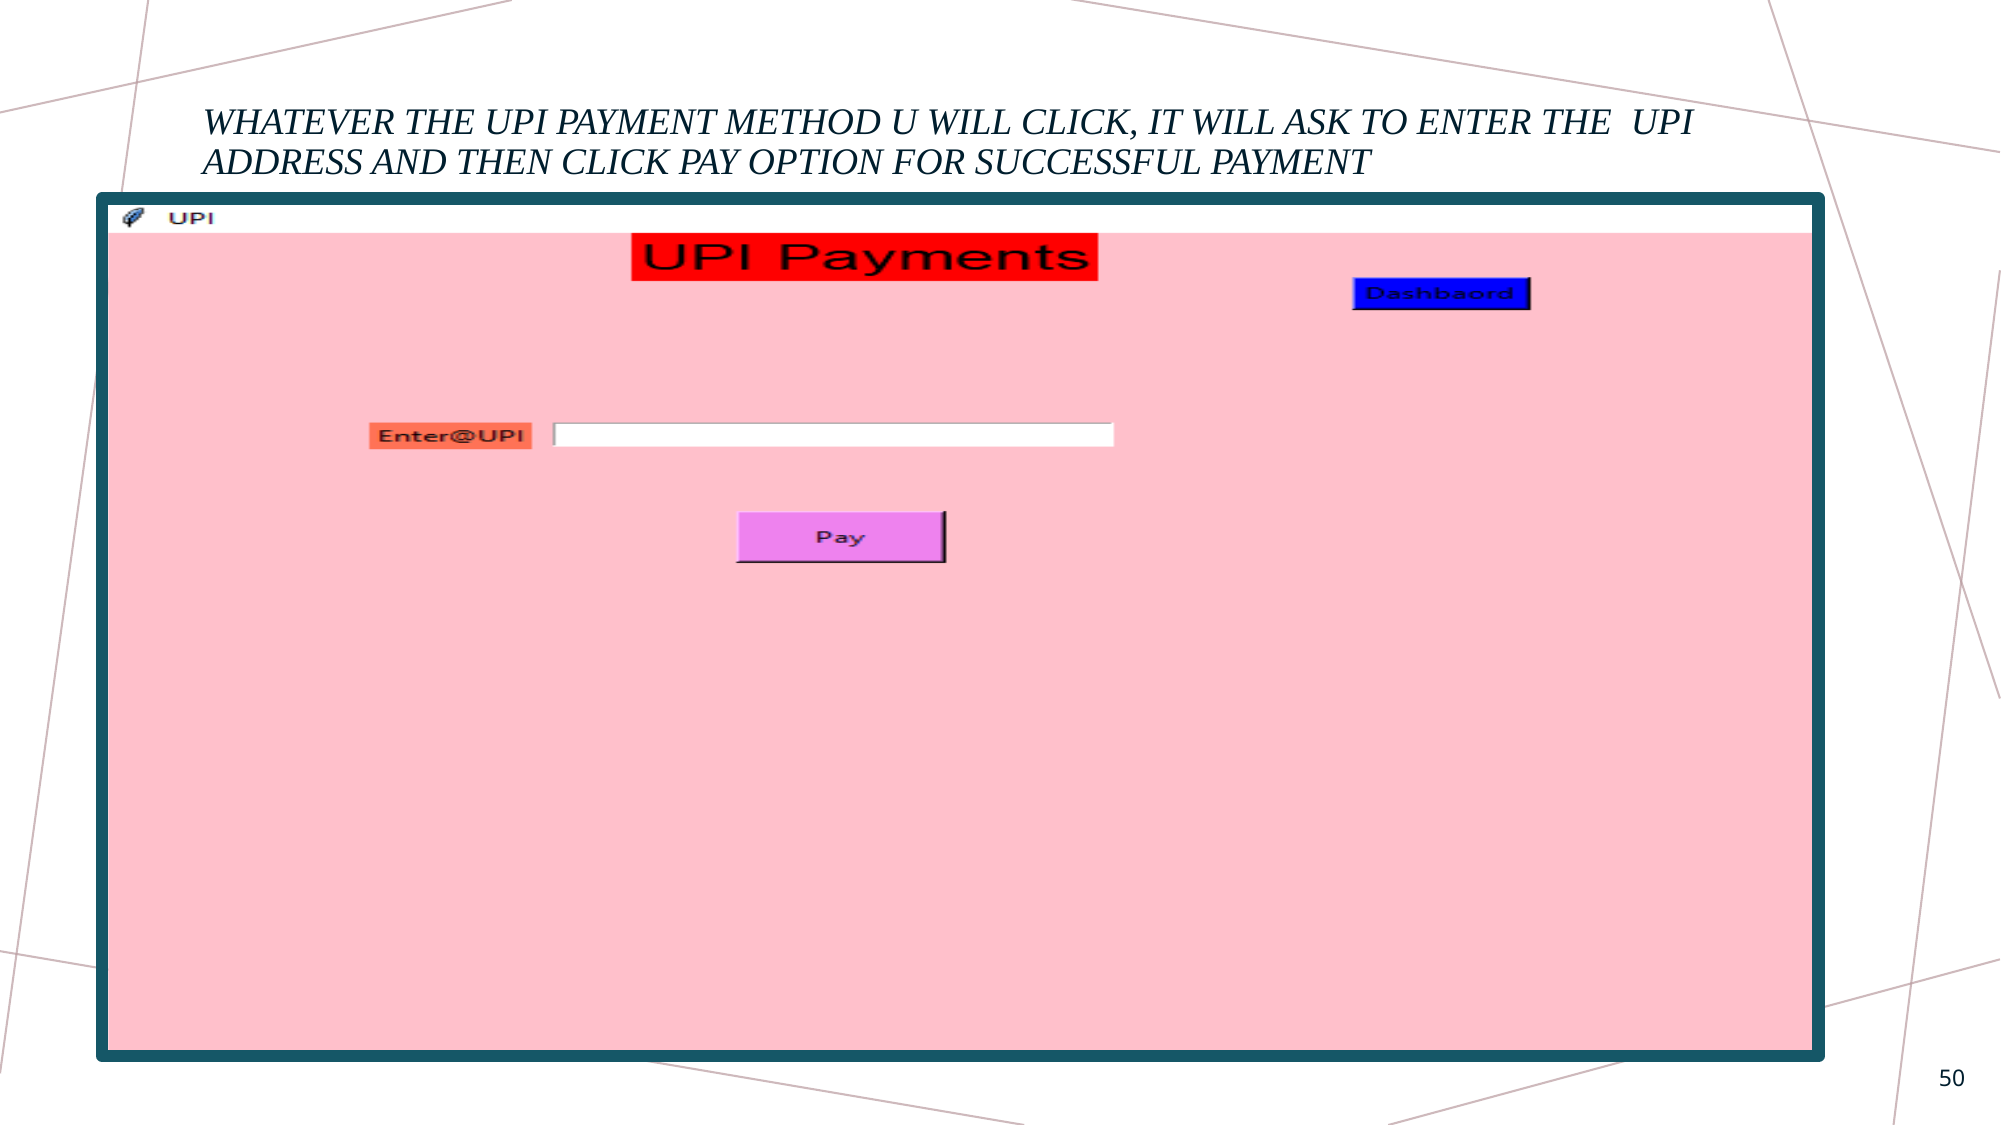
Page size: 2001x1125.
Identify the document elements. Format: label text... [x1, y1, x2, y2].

slide_number 50 [1903, 1049, 1981, 1110]
title Whatever the UPI payment method u will click, it will ask to enter the upi address and then click pay option for successful payment [187, 87, 1813, 192]
picture [108, 204, 1813, 1050]
